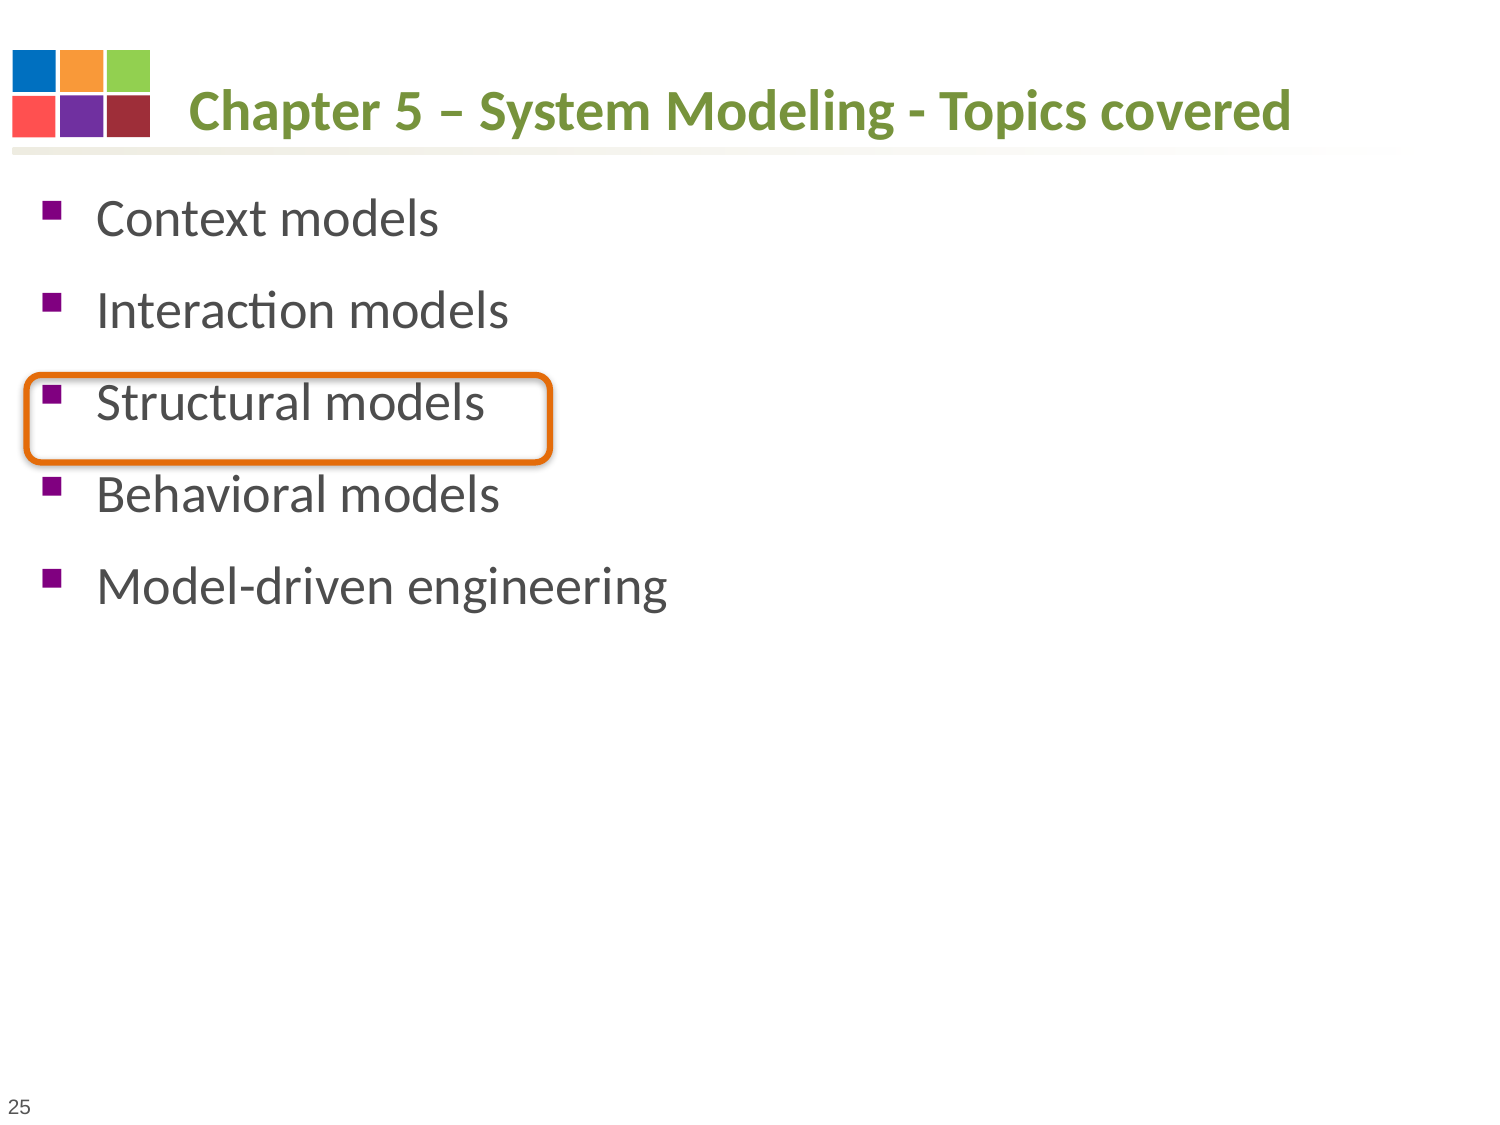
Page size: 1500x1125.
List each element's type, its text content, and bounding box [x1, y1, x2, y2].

text_box [25, 374, 551, 464]
title Chapter 5 – System Modeling - Topics covered [174, 47, 1475, 150]
list Context models Interaction models Structural models Behavioral models Model-driven engineering [24, 174, 1475, 1088]
